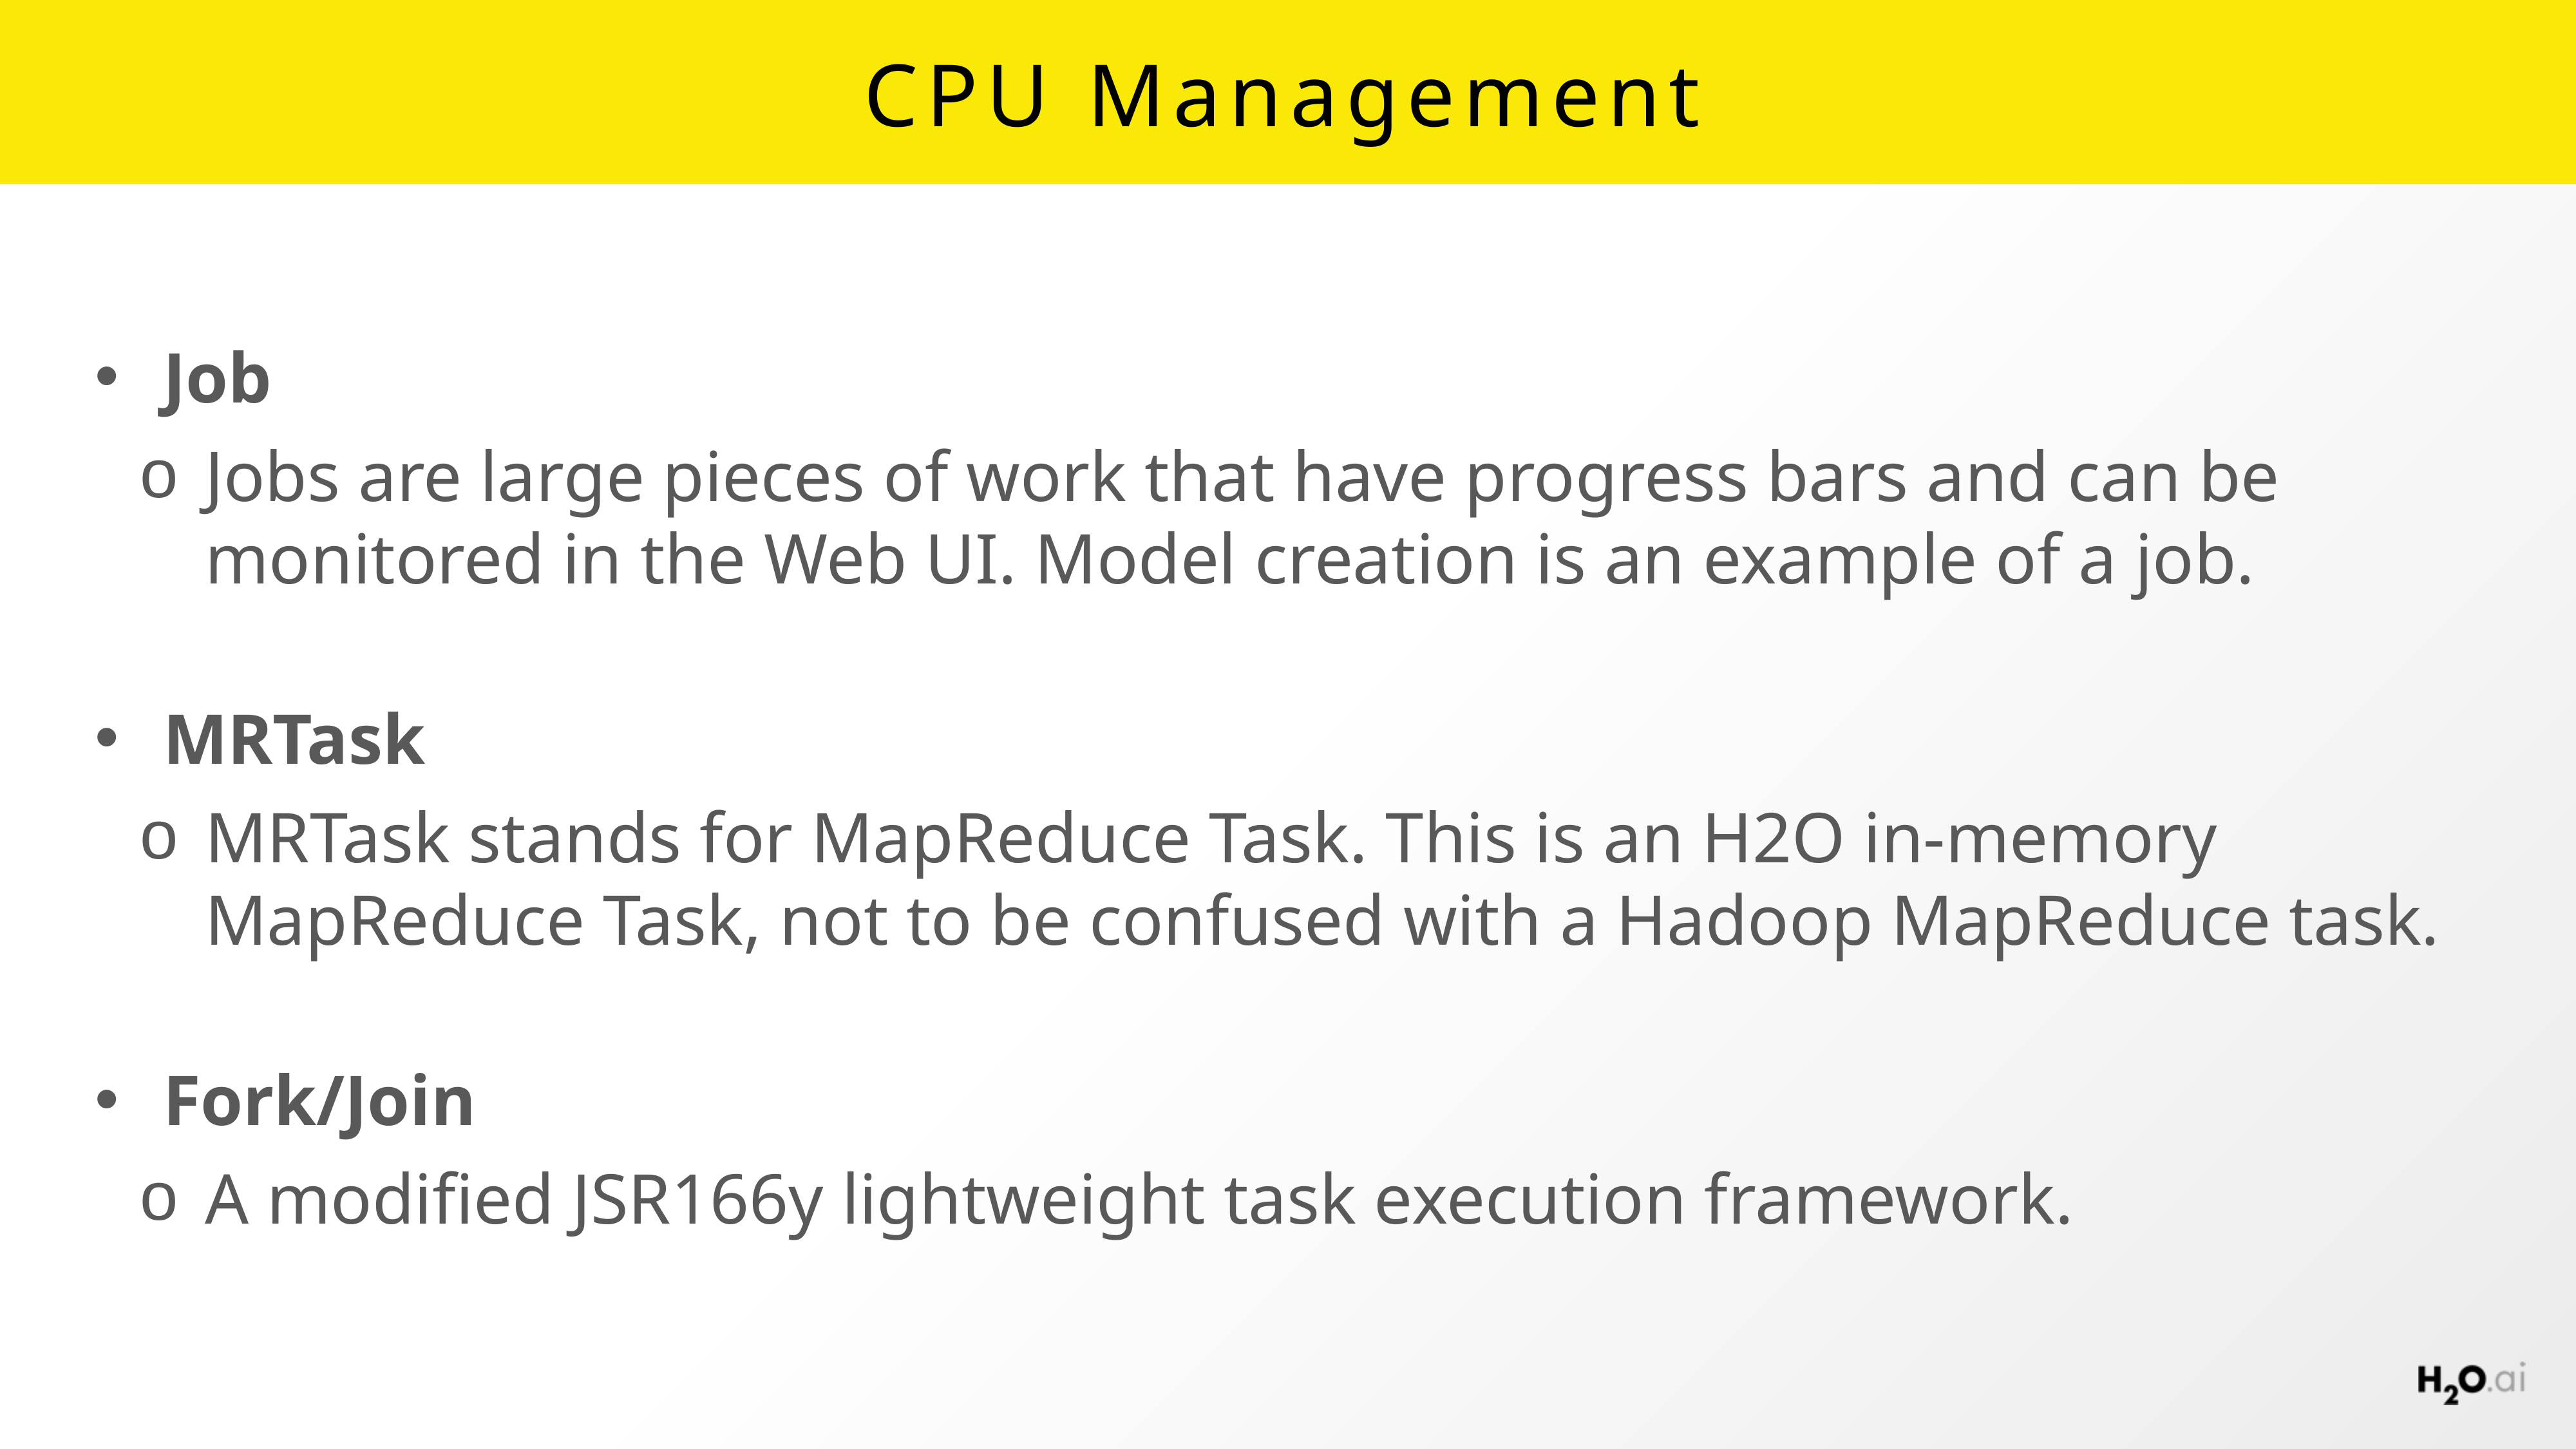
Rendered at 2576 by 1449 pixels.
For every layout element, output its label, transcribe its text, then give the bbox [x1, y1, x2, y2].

list Job Jobs are large pieces of work that have progress bars and can be monitored in the Web UI. Model creation is an example of a job. MRTask MRTask stands for MapReduce Task. This is an H2O in-memory MapReduce Task, not to be confused with a Hadoop MapReduce task. Fork/Join A modified JSR166y lightweight task execution framework. [84, 324, 2480, 1372]
title CPU Management [57, 0, 2508, 186]
picture [2418, 1361, 2526, 1405]
